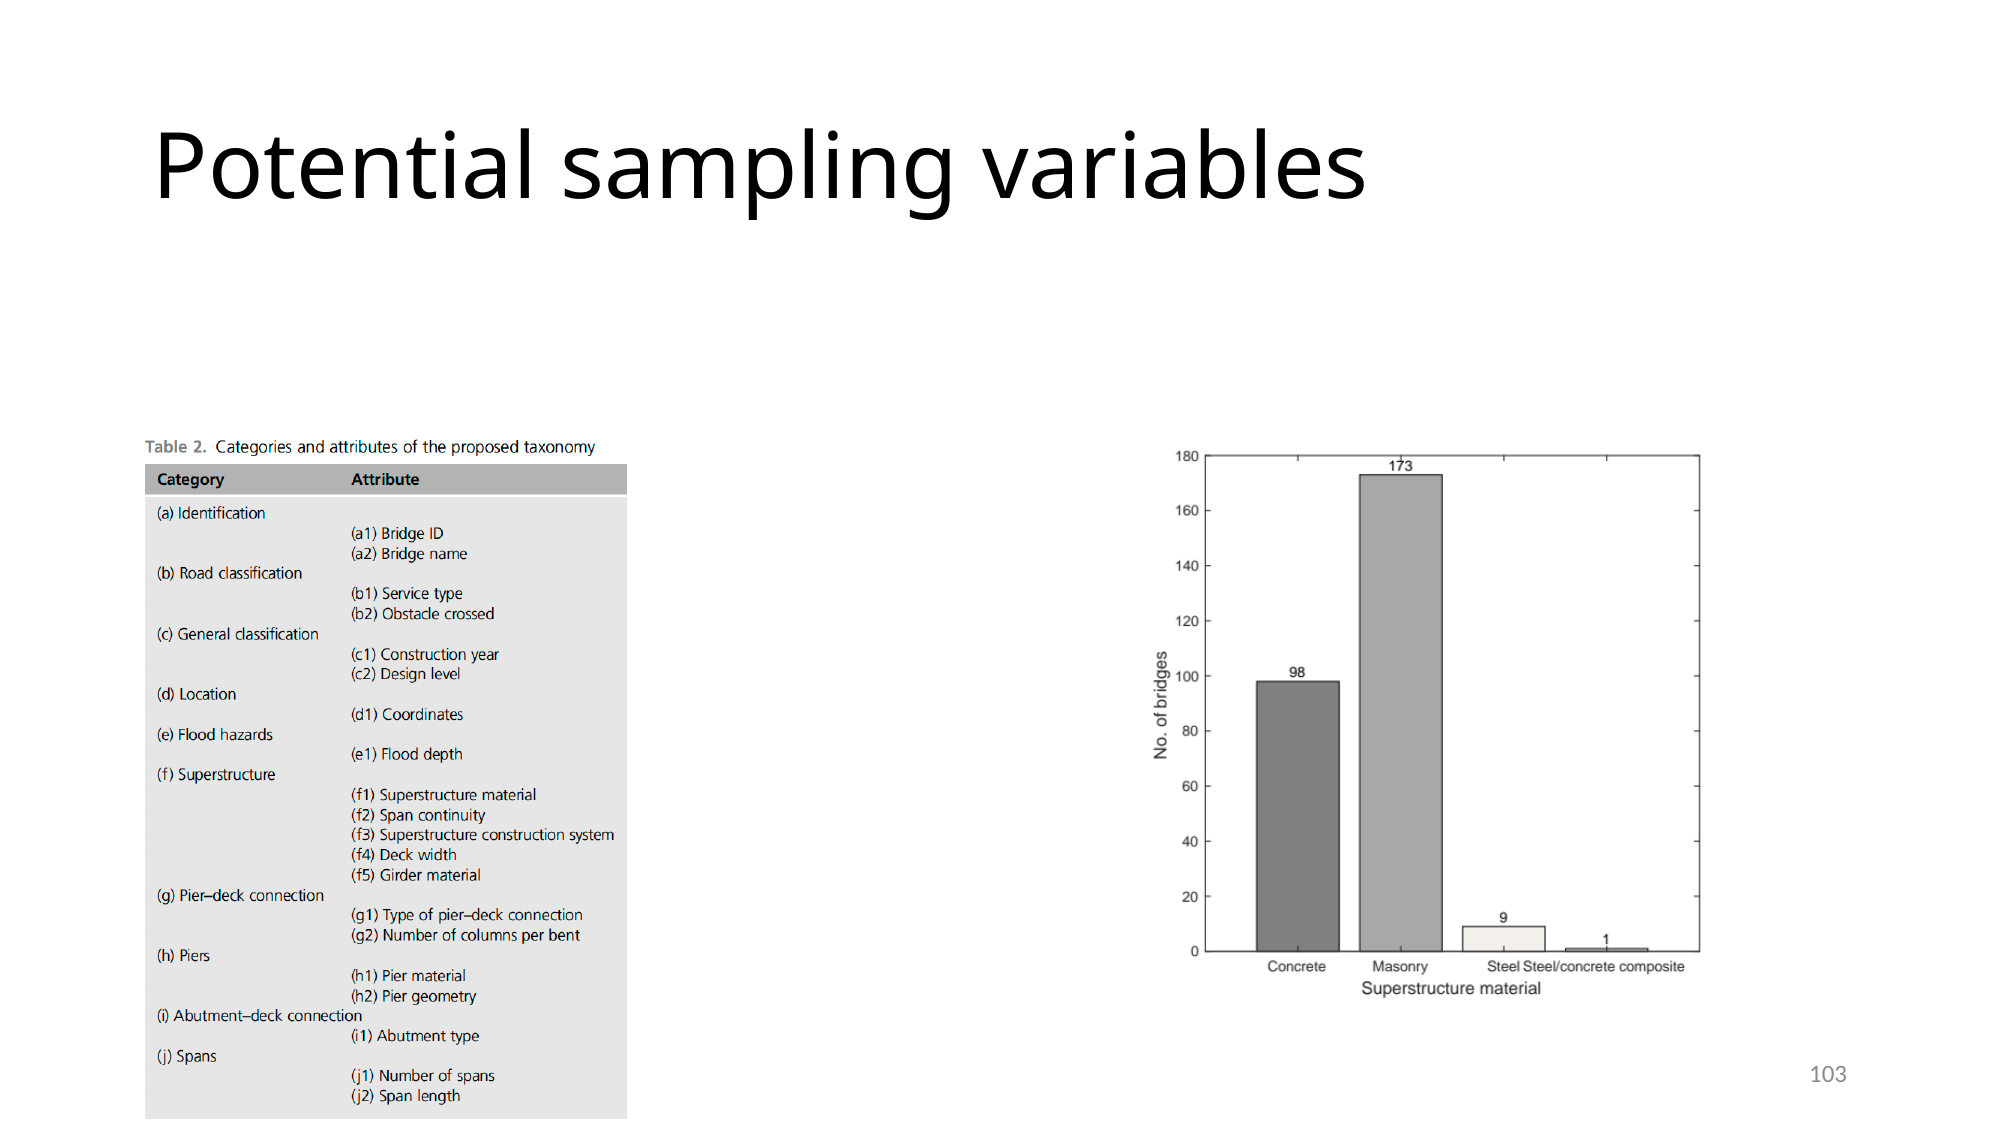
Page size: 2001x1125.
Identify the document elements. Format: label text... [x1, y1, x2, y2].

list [137, 431, 636, 1125]
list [1034, 410, 1841, 1016]
title Potential sampling variables [137, 59, 1863, 278]
slide_number 103 [1412, 1042, 1863, 1103]
